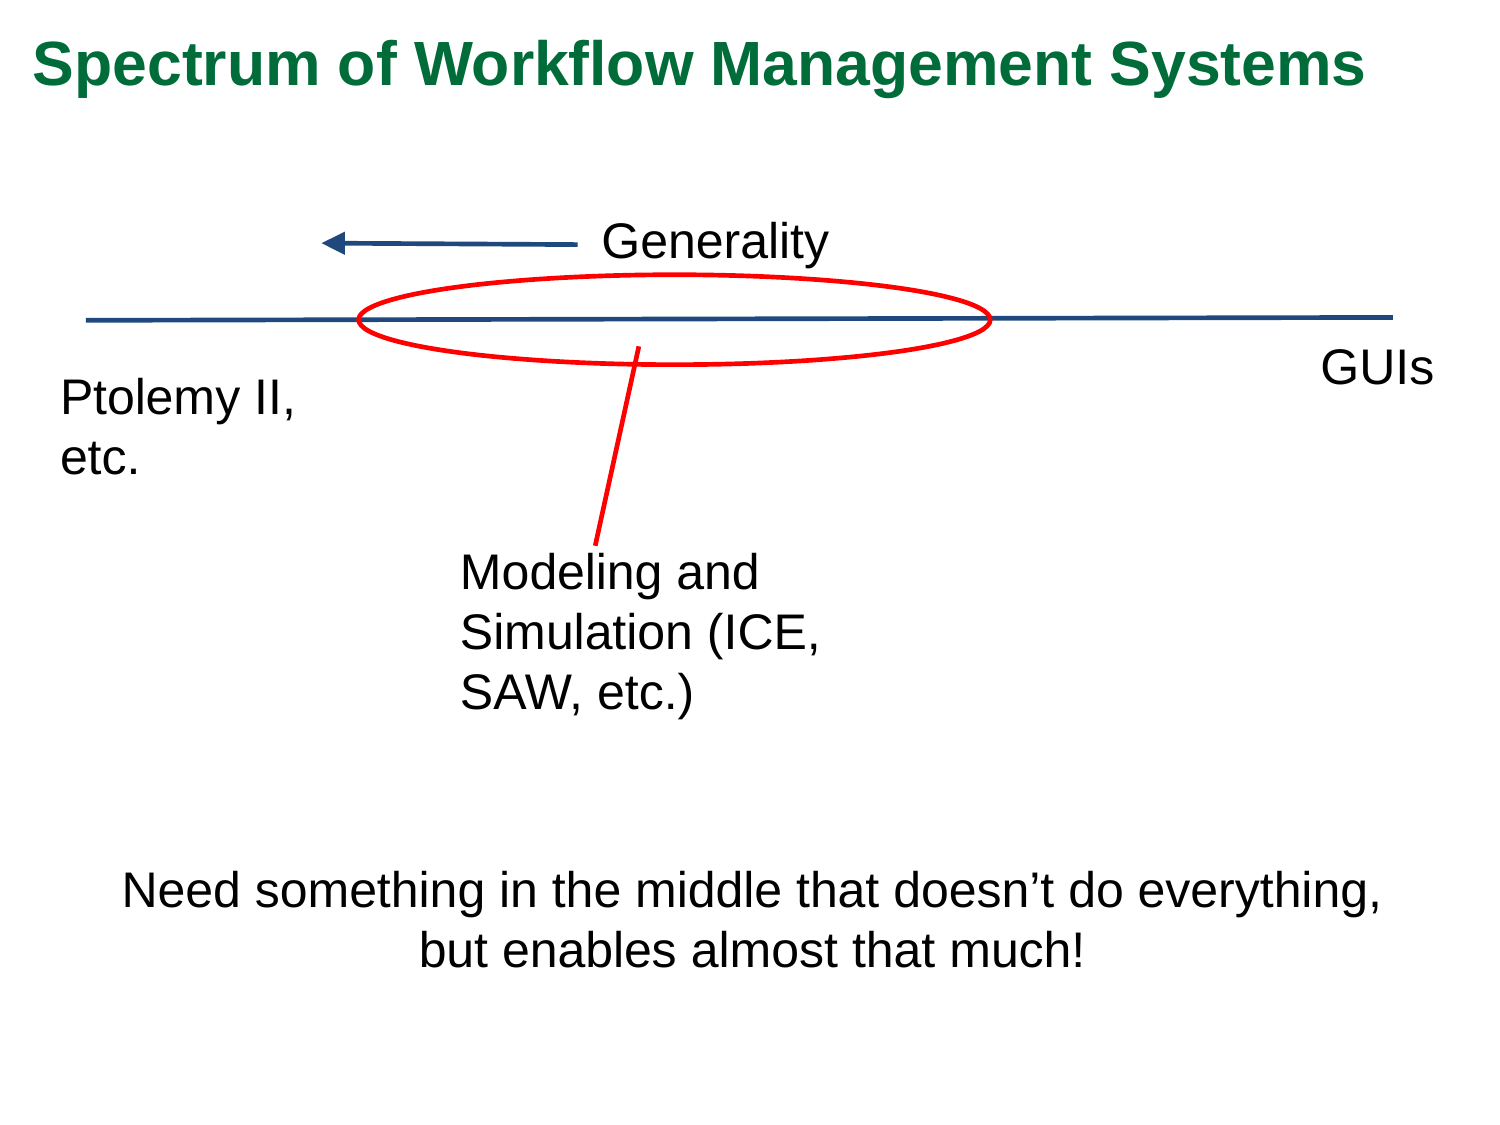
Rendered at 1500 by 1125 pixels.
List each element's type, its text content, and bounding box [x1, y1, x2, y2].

text_box [365, 329, 984, 365]
text_box Need something in the middle that doesn’t do everything, but enables almost that much! [72, 842, 1432, 1035]
text_box Spectrum of Workflow Management Systems [18, 15, 1455, 107]
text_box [85, 317, 1394, 321]
text_box GUIs [1305, 319, 1455, 390]
text_box Ptolemy II, etc. [45, 349, 335, 520]
text_box Modeling and Simulation (ICE, SAW, etc.) [445, 524, 853, 695]
text_box [360, 274, 989, 315]
text_box Generality [229, 193, 1201, 285]
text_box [595, 346, 640, 546]
